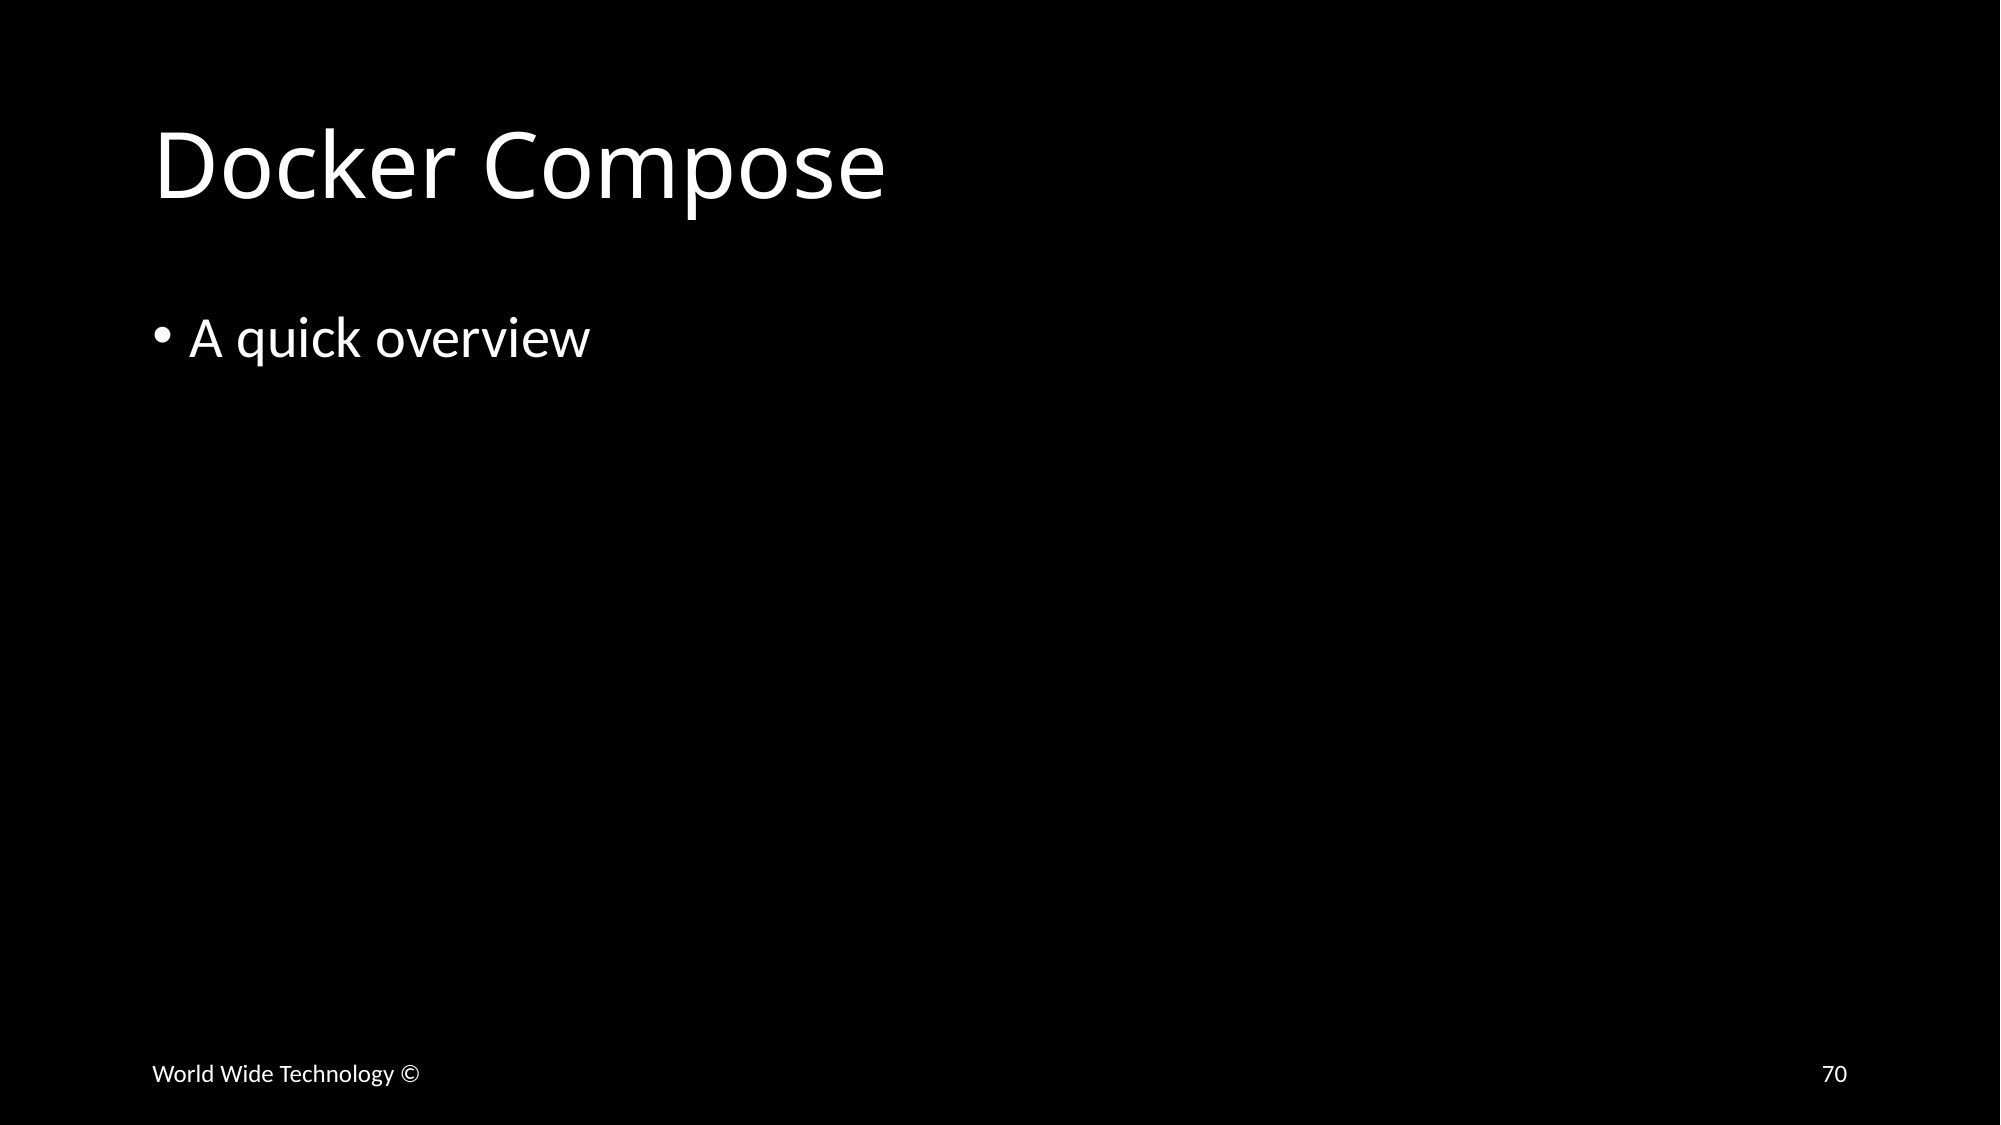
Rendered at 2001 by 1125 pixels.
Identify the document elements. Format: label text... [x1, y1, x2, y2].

title Docker Compose [137, 59, 1863, 278]
list A quick overview [137, 299, 1863, 1014]
slide_number 70 [1412, 1042, 1863, 1103]
slide_number World Wide Technology © [137, 1042, 588, 1103]
